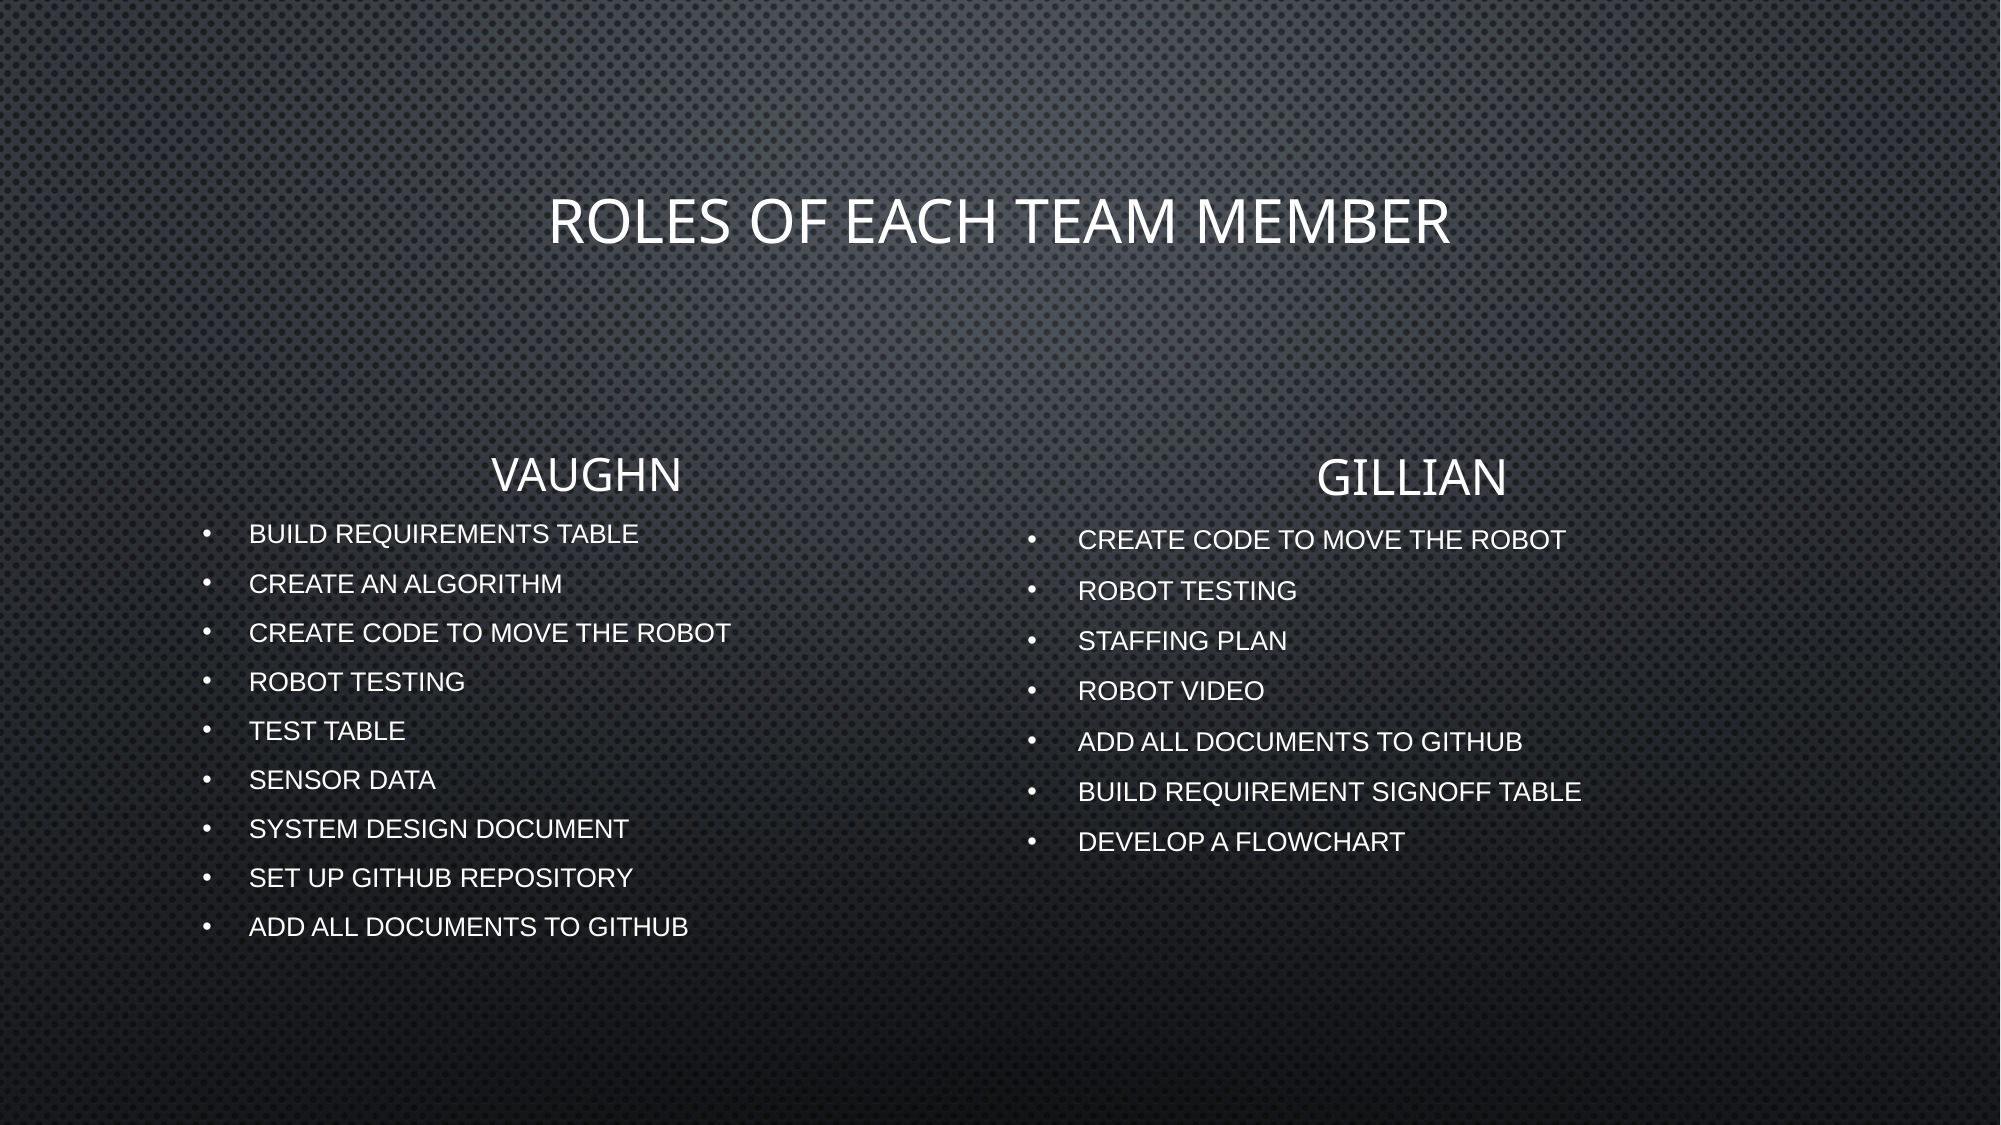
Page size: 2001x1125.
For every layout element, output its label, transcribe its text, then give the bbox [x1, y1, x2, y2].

title Roles of each team member [187, 99, 1813, 413]
list GILLIAN Create code to move the robot Robot Testing Staffing Plan Robot Video Add all documents to GitHub Build requirement signoff table Develop a Flowchart [1012, 437, 1813, 950]
list VAUGHN Build requirements table Create an algorithm Create code to move the robot Robot Testing TEST TABLE Sensor data System Design Document Set up GitHub Repository Add all documents to GitHub [187, 437, 988, 950]
